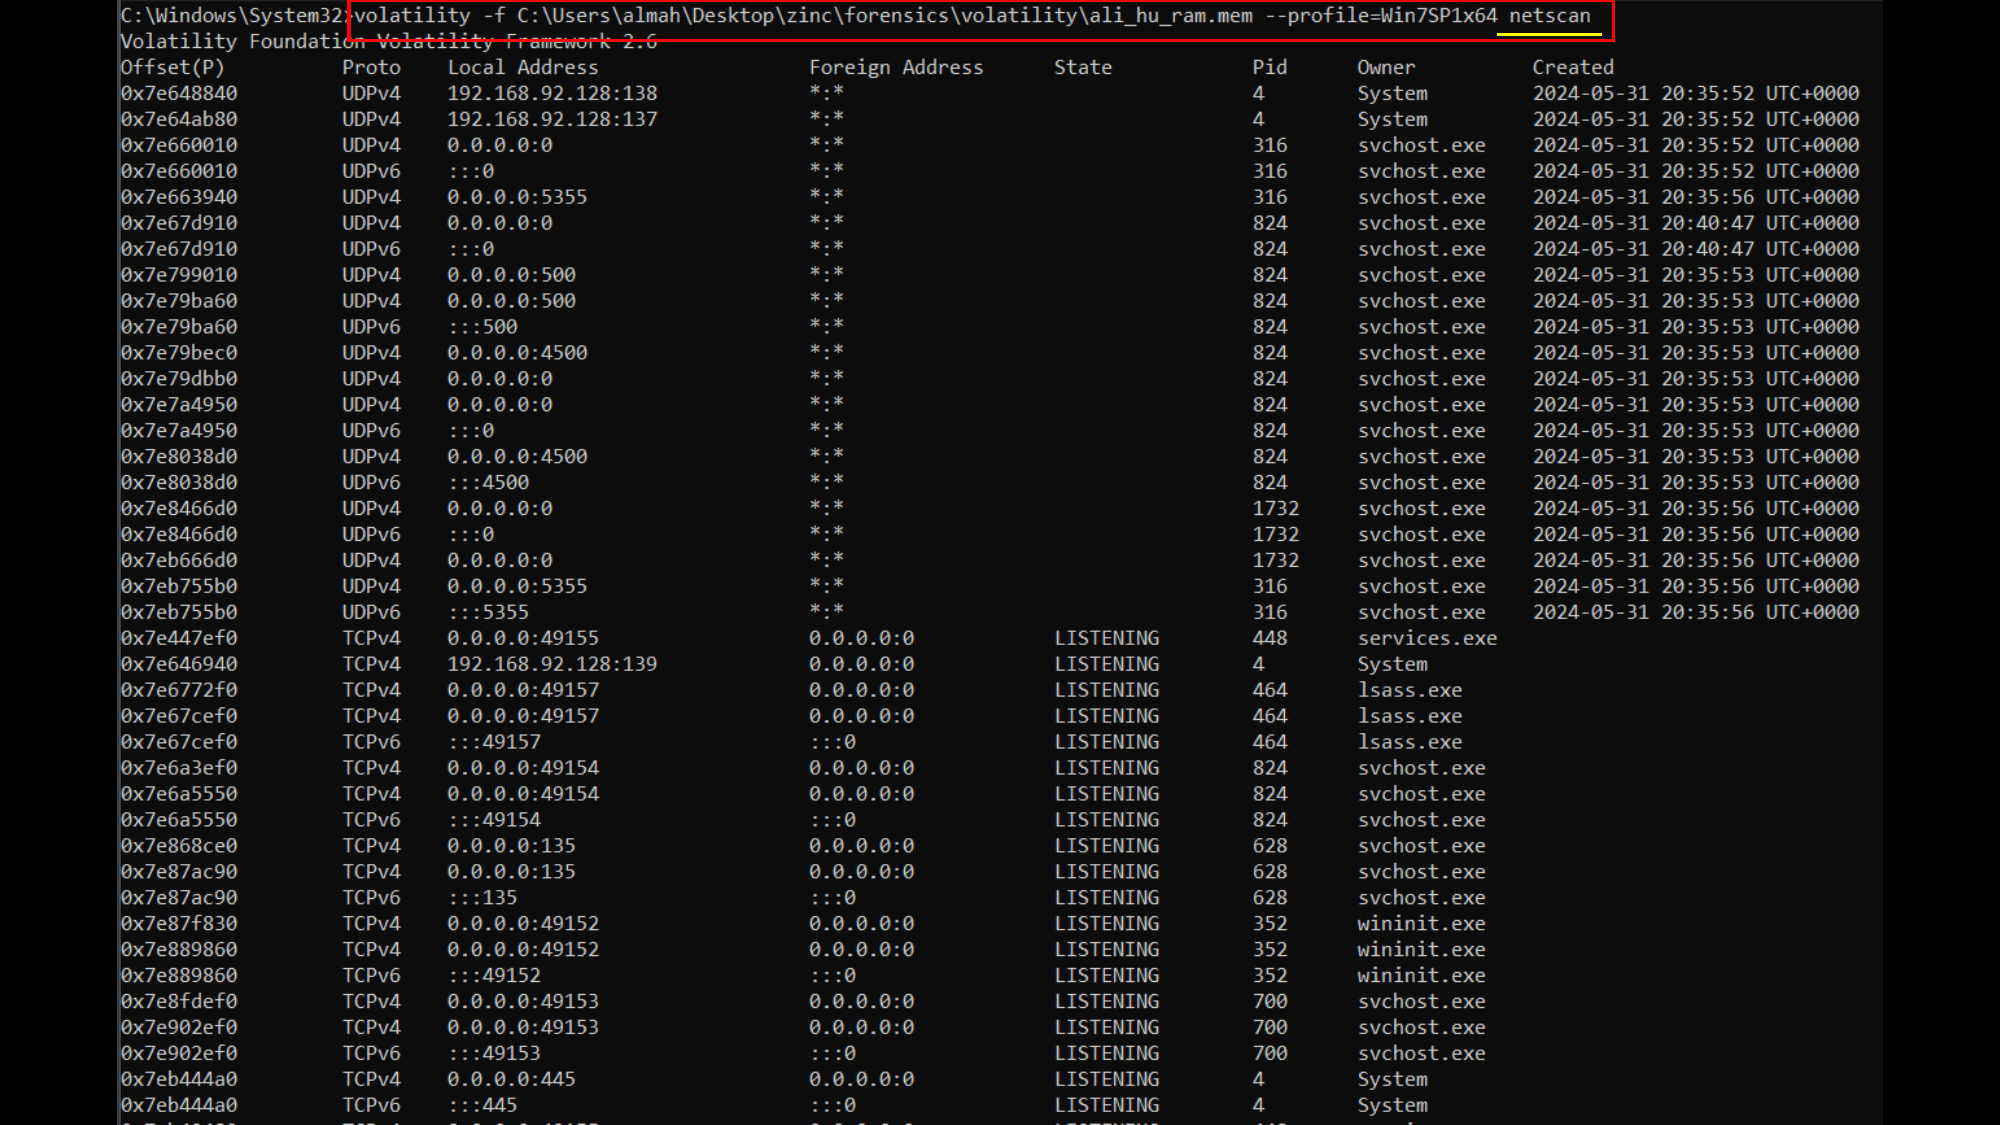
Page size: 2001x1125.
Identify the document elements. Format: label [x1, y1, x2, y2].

picture [116, 0, 1884, 1125]
